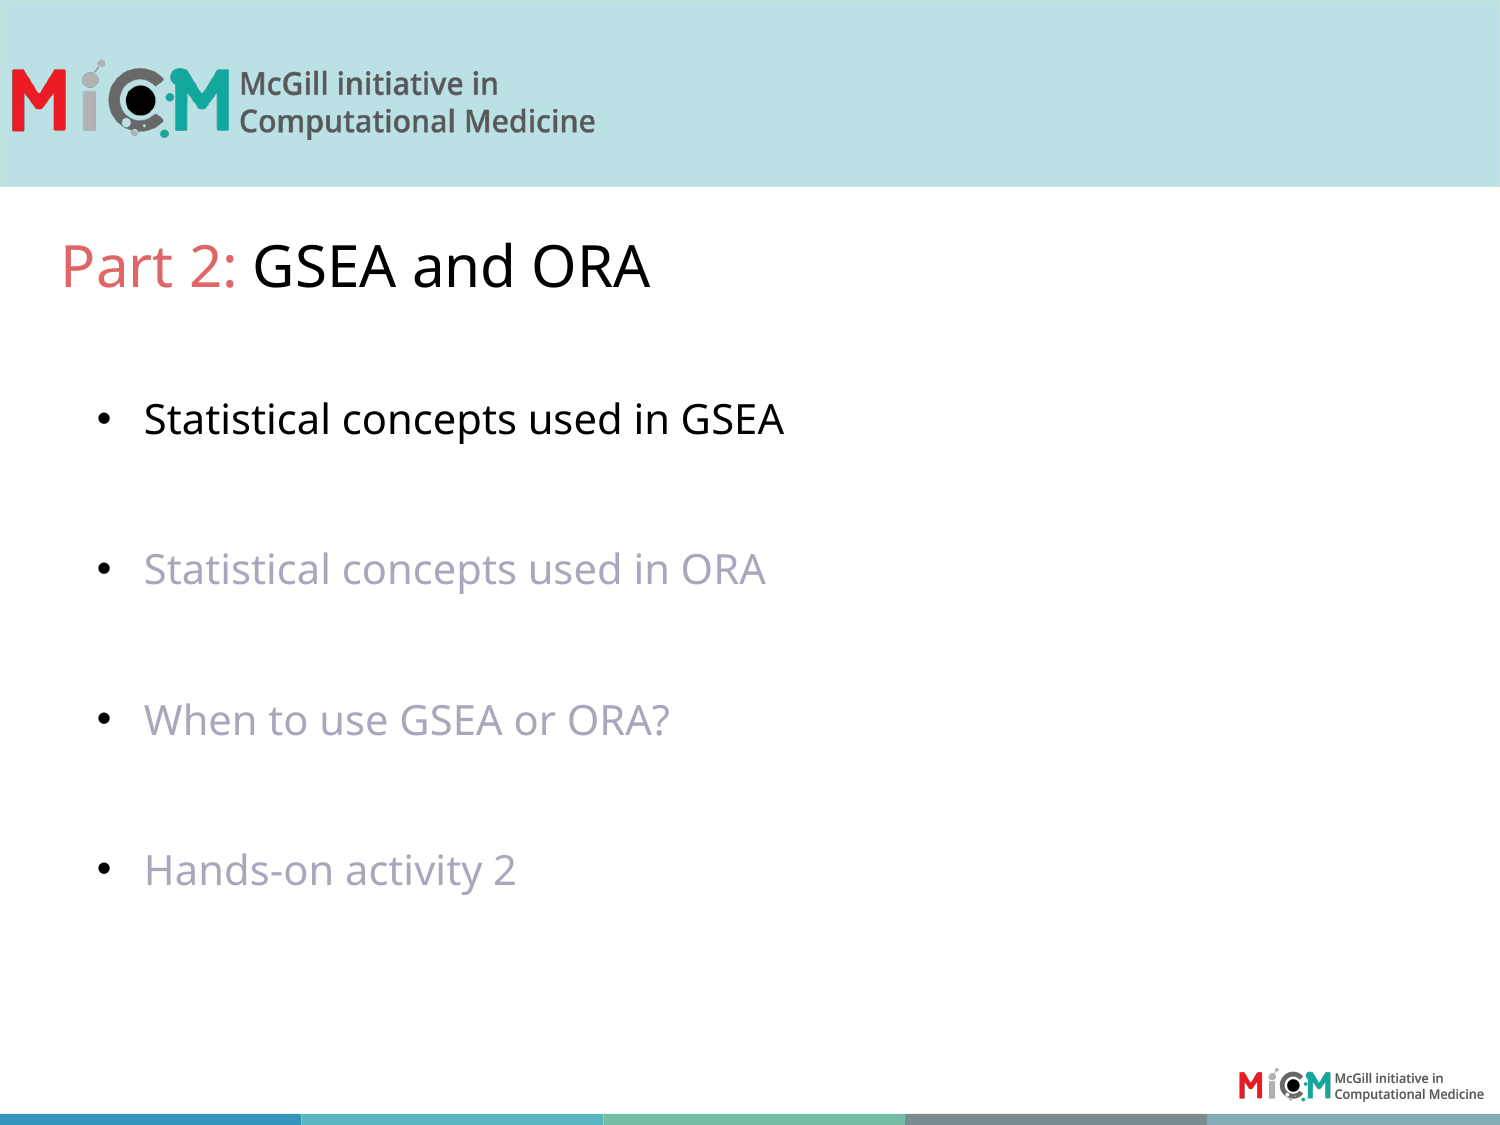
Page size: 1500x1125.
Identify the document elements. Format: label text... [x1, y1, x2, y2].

text_box Statistical concepts used in GSEA Statistical concepts used in ORA When to use GSEA or ORA? Hands-on activity 2 [82, 385, 800, 901]
text_box Part 2: GSEA and ORA [45, 214, 1425, 315]
picture [0, 19, 634, 187]
picture [1211, 1051, 1500, 1122]
